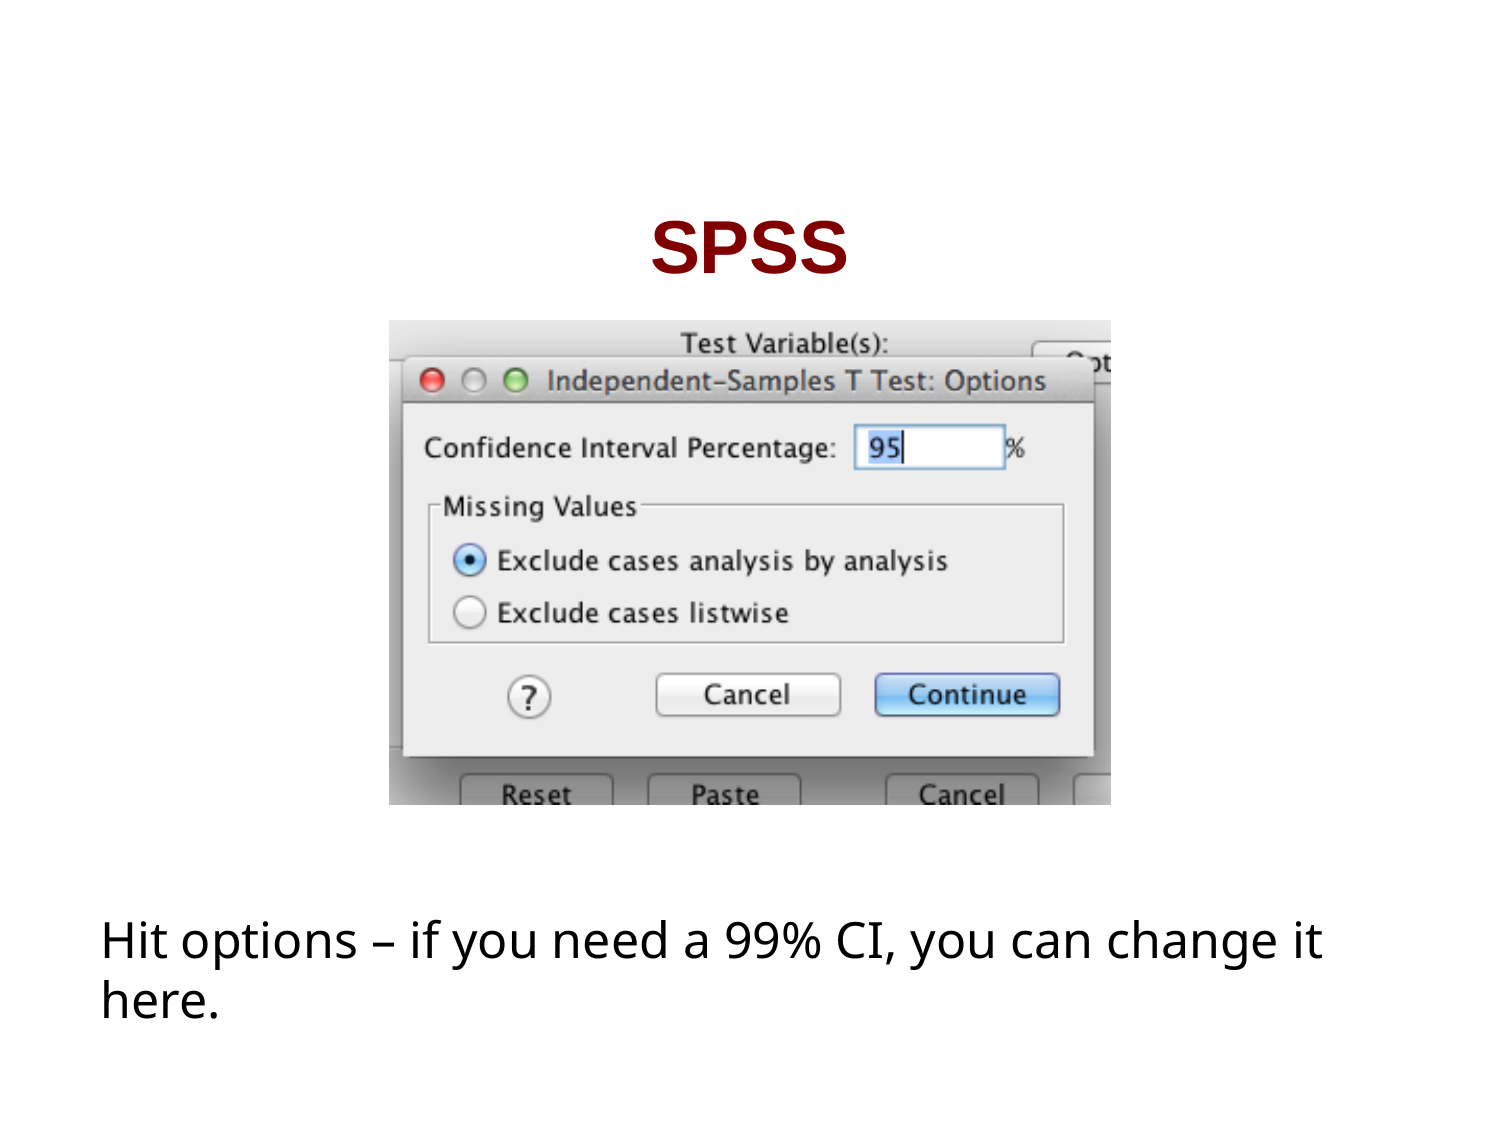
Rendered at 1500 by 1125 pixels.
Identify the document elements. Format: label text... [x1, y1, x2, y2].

picture [389, 320, 1111, 805]
title SPSS [112, 199, 1388, 288]
text_box Hit options – if you need a 99% CI, you can change it here. [85, 901, 1450, 1036]
